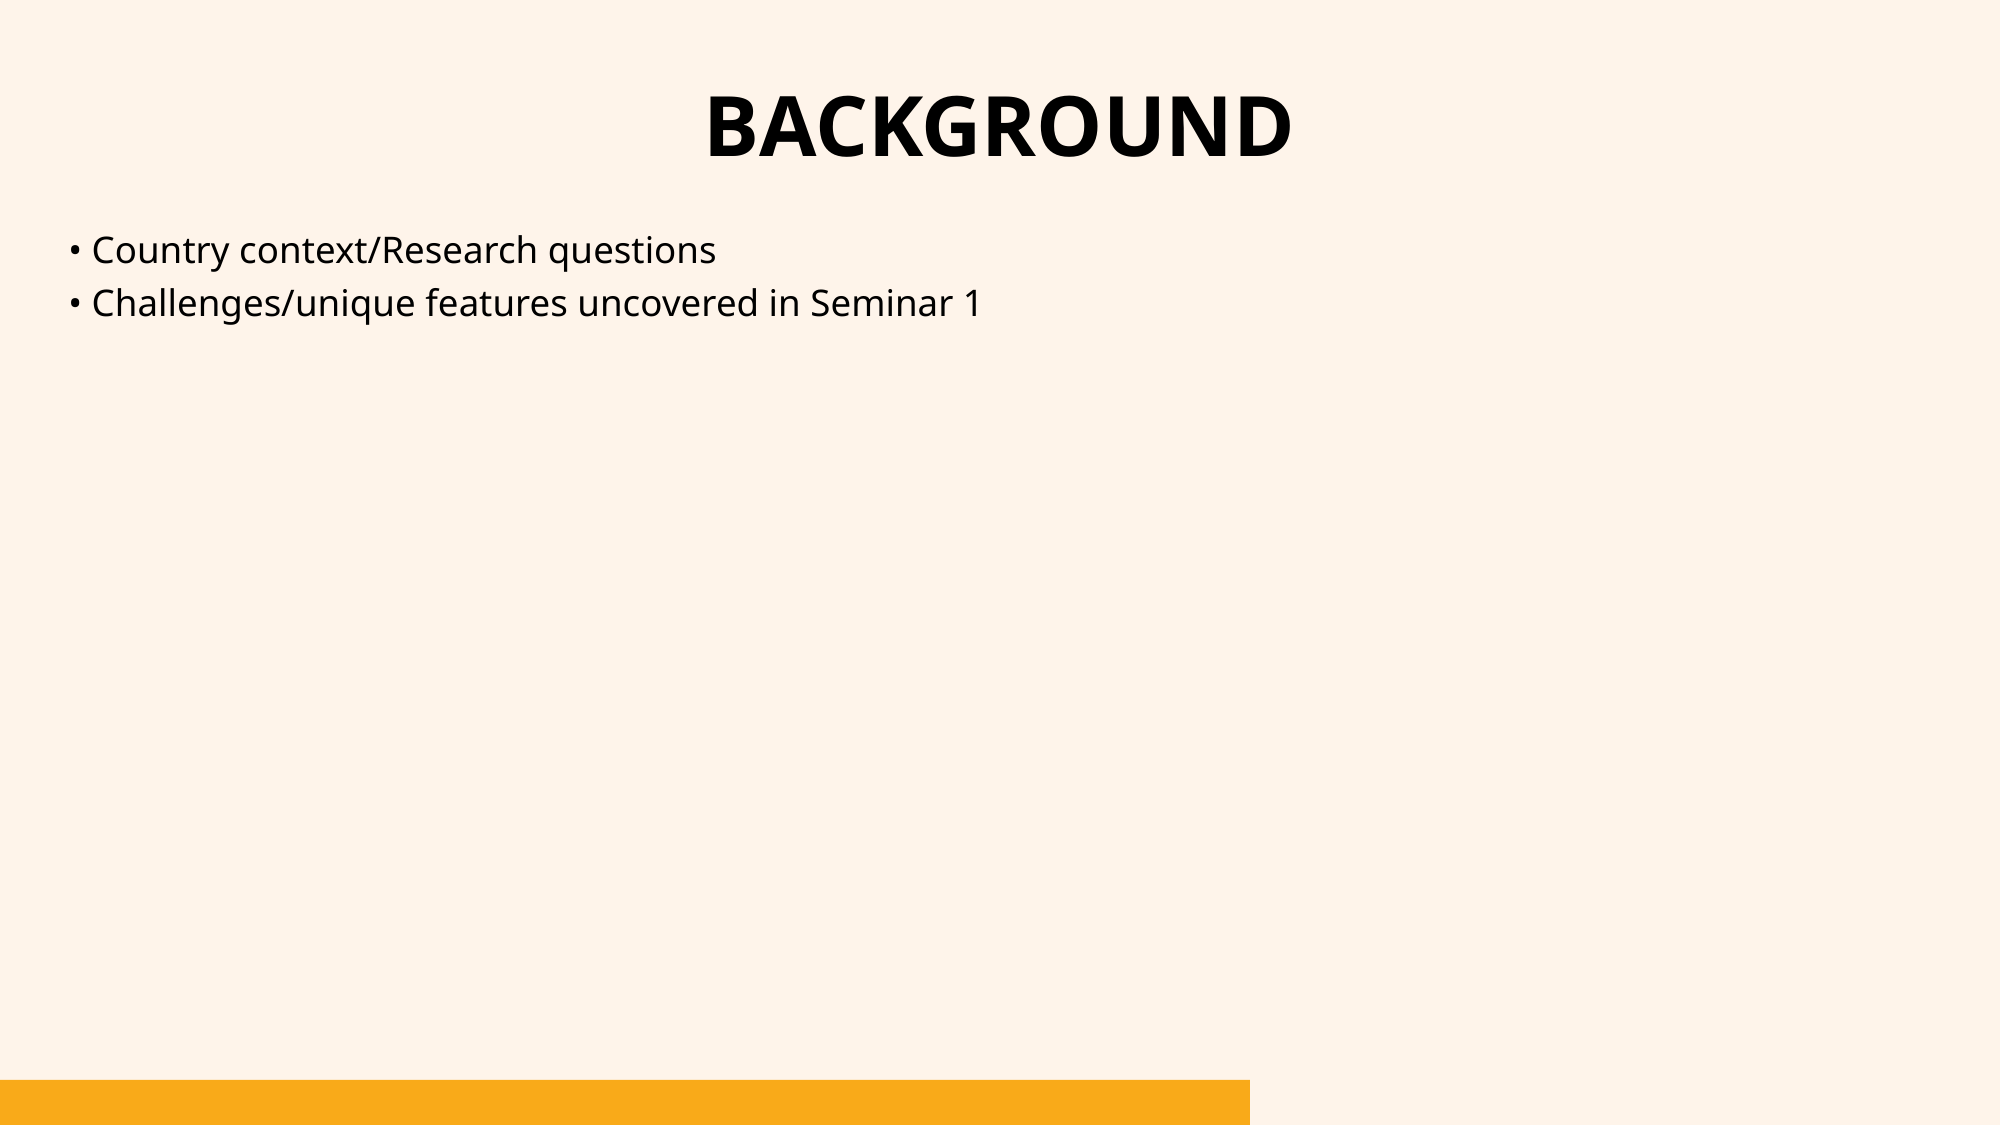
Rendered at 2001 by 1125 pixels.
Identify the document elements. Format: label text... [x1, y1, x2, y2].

text_box • Country context/Research questions • Challenges/unique features uncovered in Seminar 1 [53, 224, 1277, 333]
title background [319, 77, 1681, 295]
